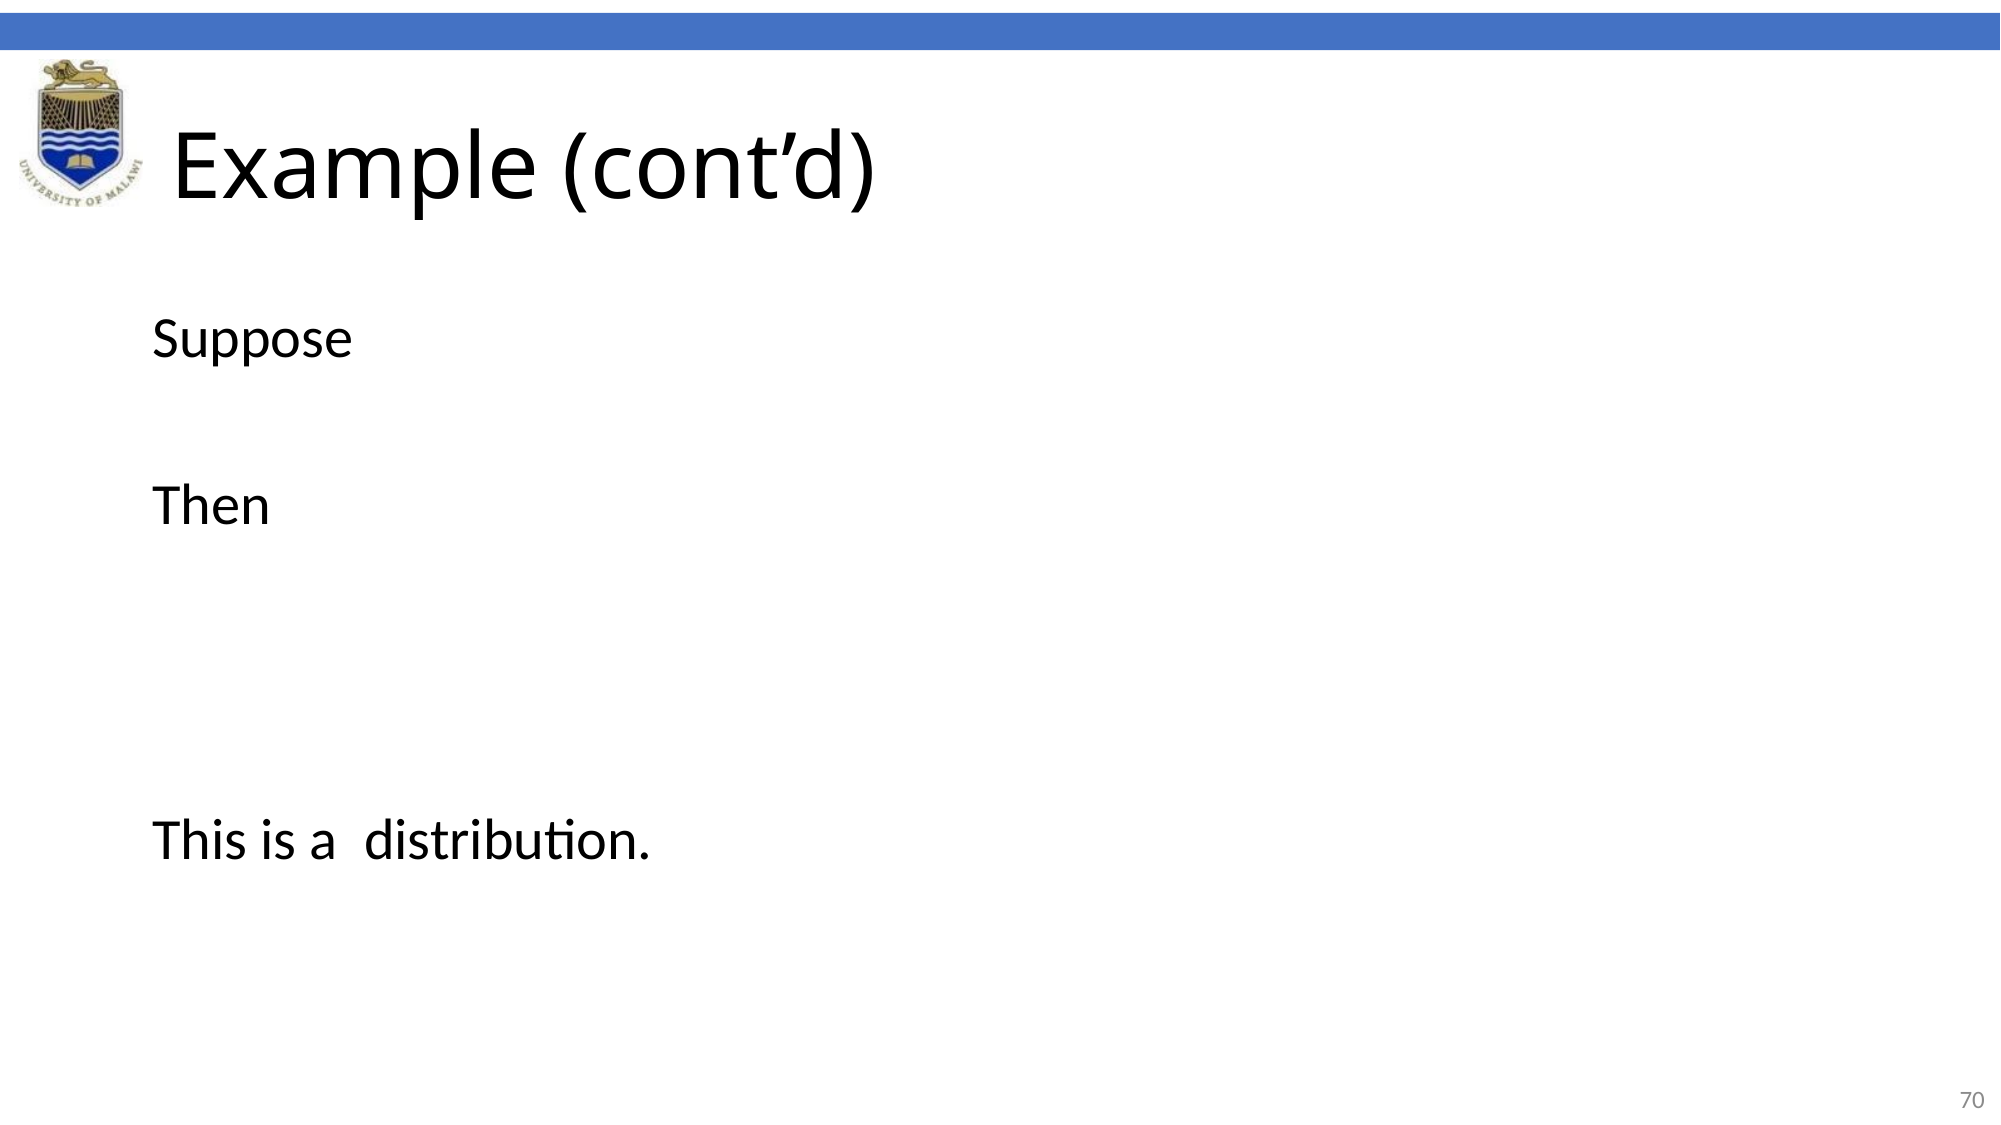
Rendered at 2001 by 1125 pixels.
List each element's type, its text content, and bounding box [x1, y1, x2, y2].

slide_number 70 [1550, 1073, 2000, 1125]
title Example (cont’d) [155, 59, 1851, 278]
picture [19, 59, 143, 207]
